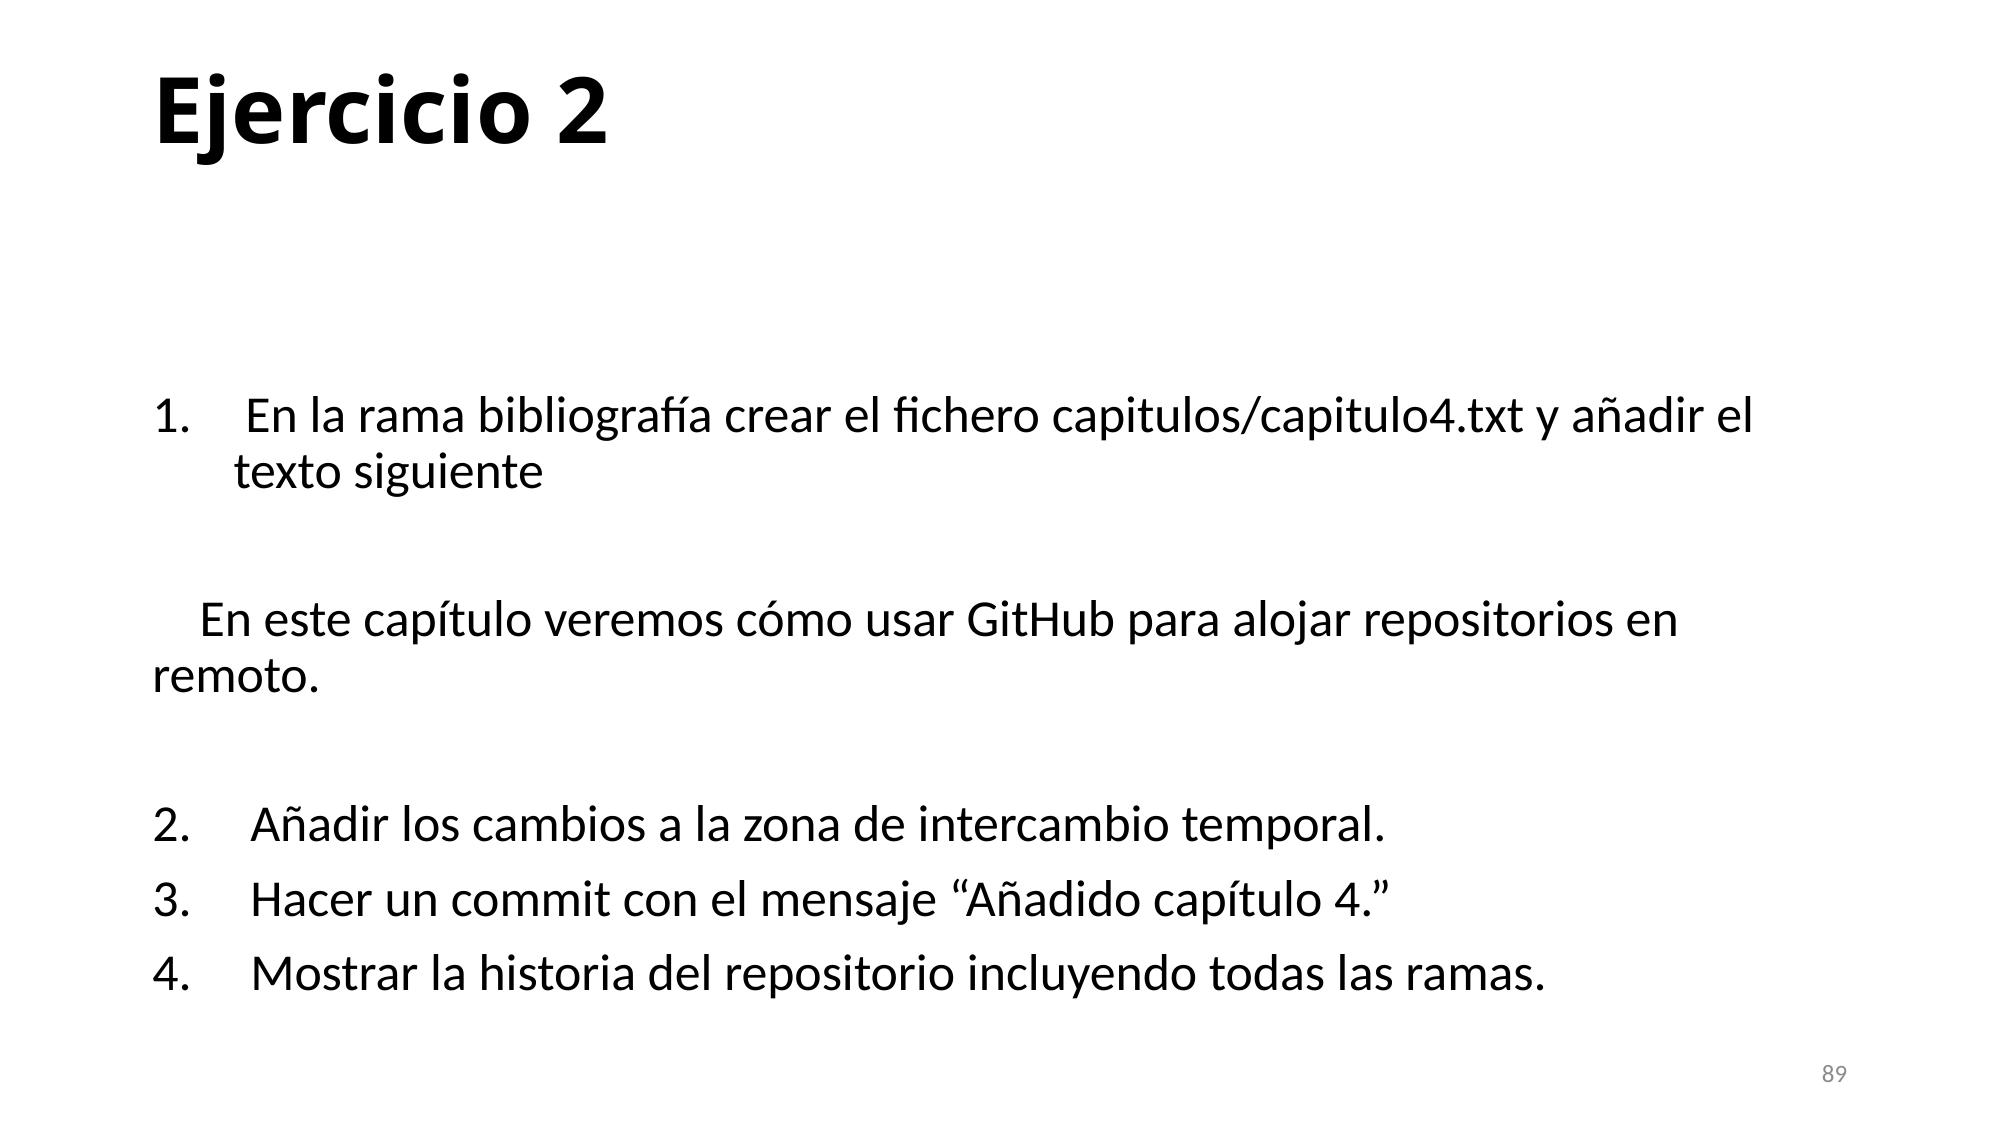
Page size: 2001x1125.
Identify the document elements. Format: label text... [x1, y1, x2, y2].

list En la rama bibliografía crear el fichero capitulos/capitulo4.txt y añadir el texto siguiente En este capítulo veremos cómo usar GitHub para alojar repositorios en remoto. 2. Añadir los cambios a la zona de intercambio temporal. 3. Hacer un commit con el mensaje “Añadido capítulo 4.” 4. Mostrar la historia del repositorio incluyendo todas las ramas. [137, 299, 1863, 1014]
slide_number 89 [1412, 1042, 1863, 1103]
title Ejercicio 2 [137, 59, 1863, 278]
